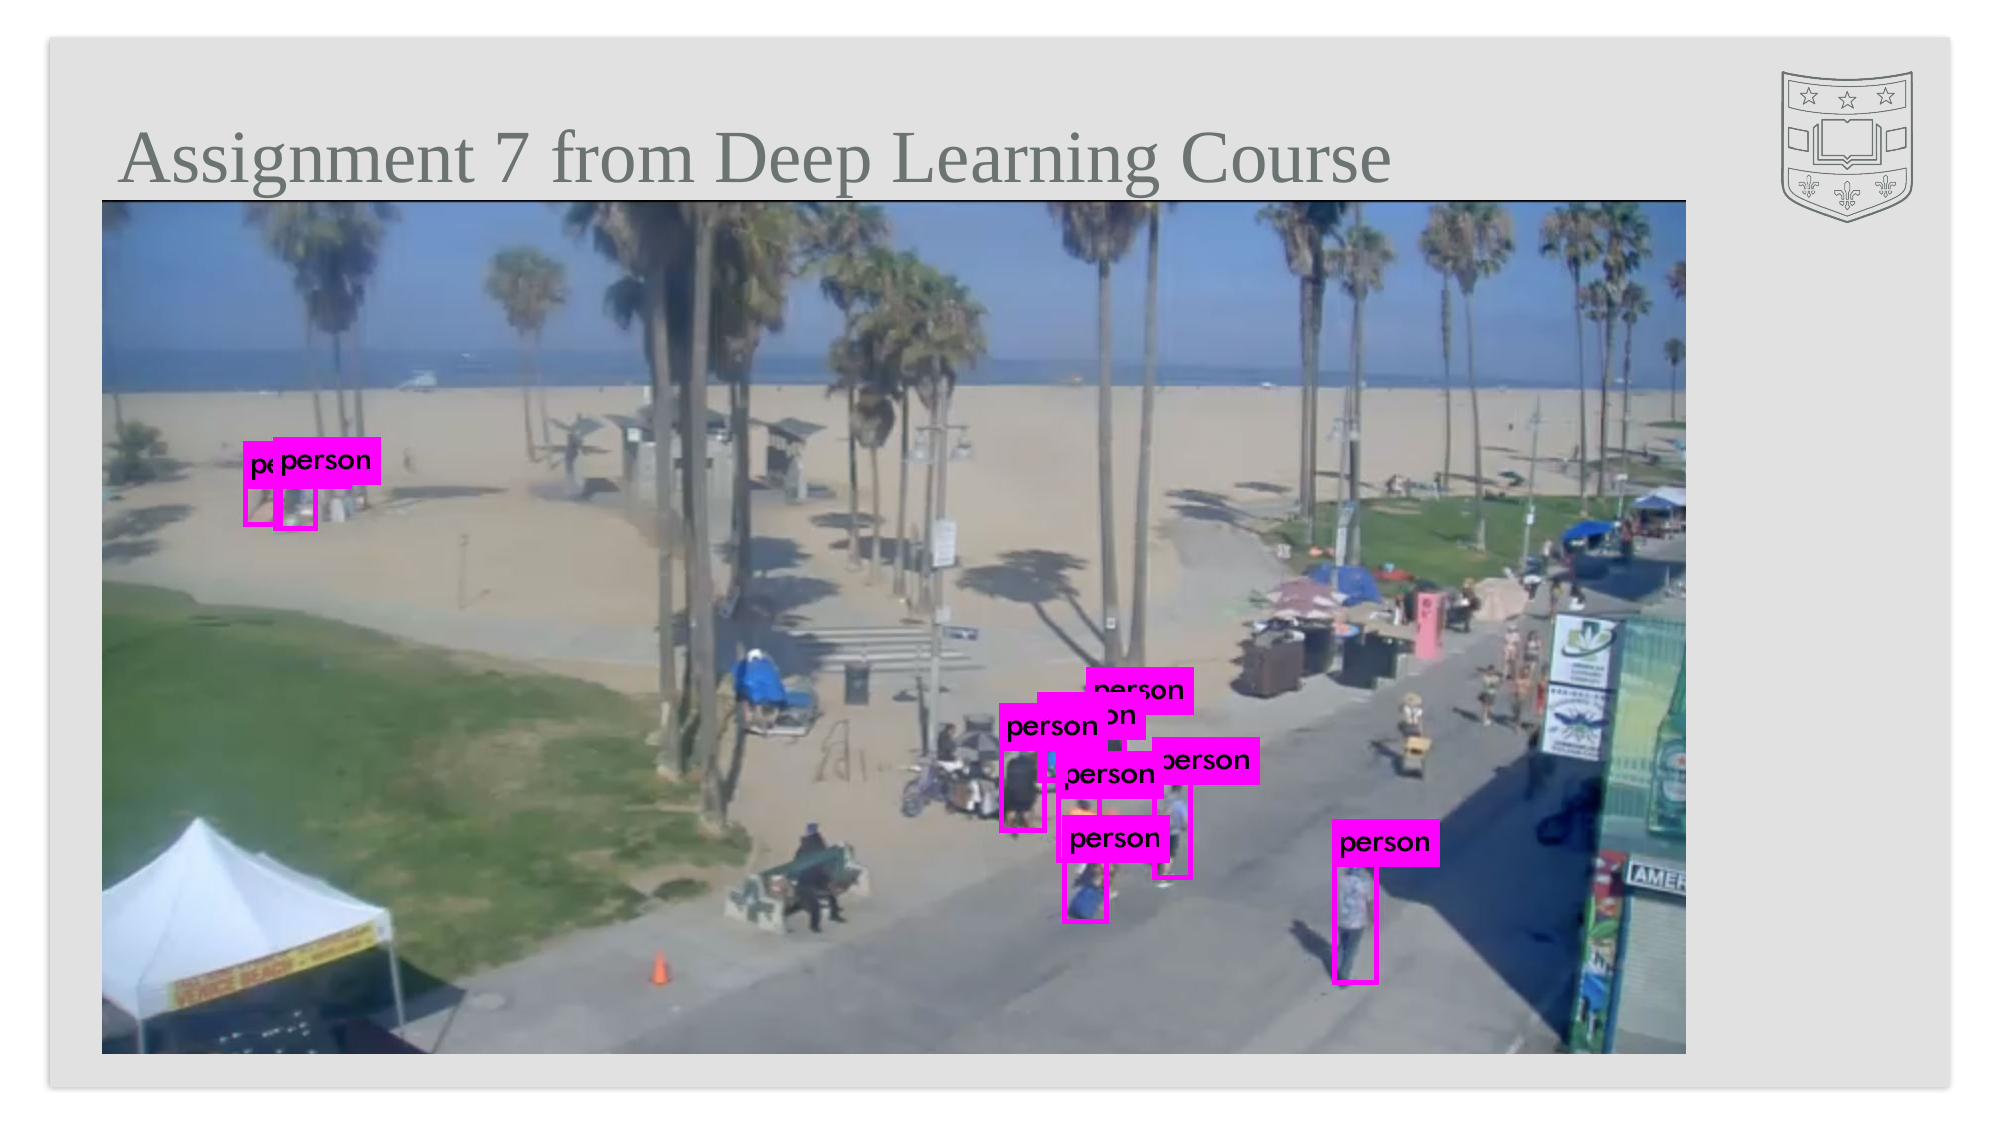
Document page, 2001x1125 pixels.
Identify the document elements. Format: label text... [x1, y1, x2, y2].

picture [101, 200, 1686, 1054]
title Assignment 7 from Deep Learning Course [102, 71, 1686, 200]
picture [1781, 71, 1913, 223]
